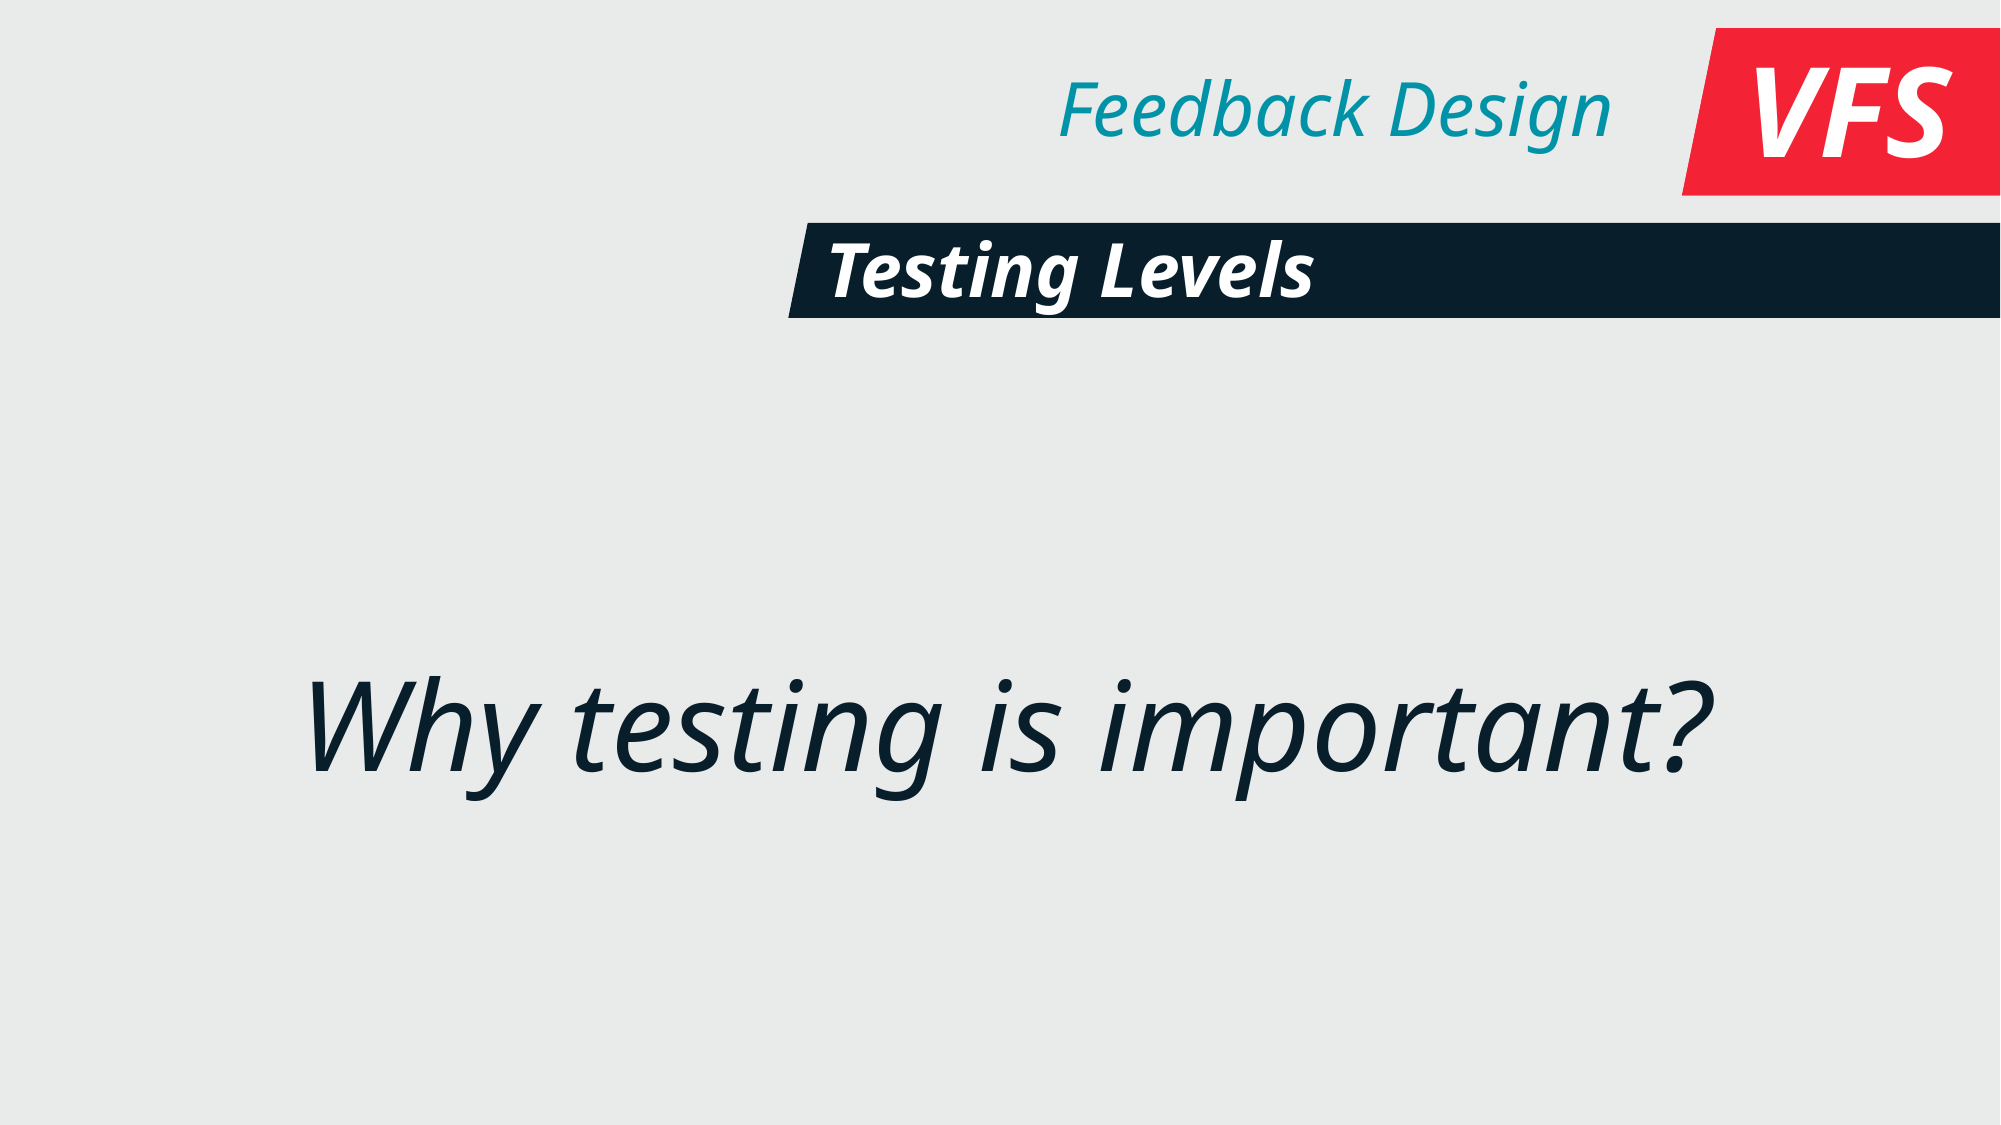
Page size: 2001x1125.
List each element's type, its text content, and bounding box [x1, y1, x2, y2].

title Feedback Design [401, 40, 1630, 183]
list Testing Levels [811, 225, 2000, 321]
list Why testing is important? [236, 317, 1777, 1125]
